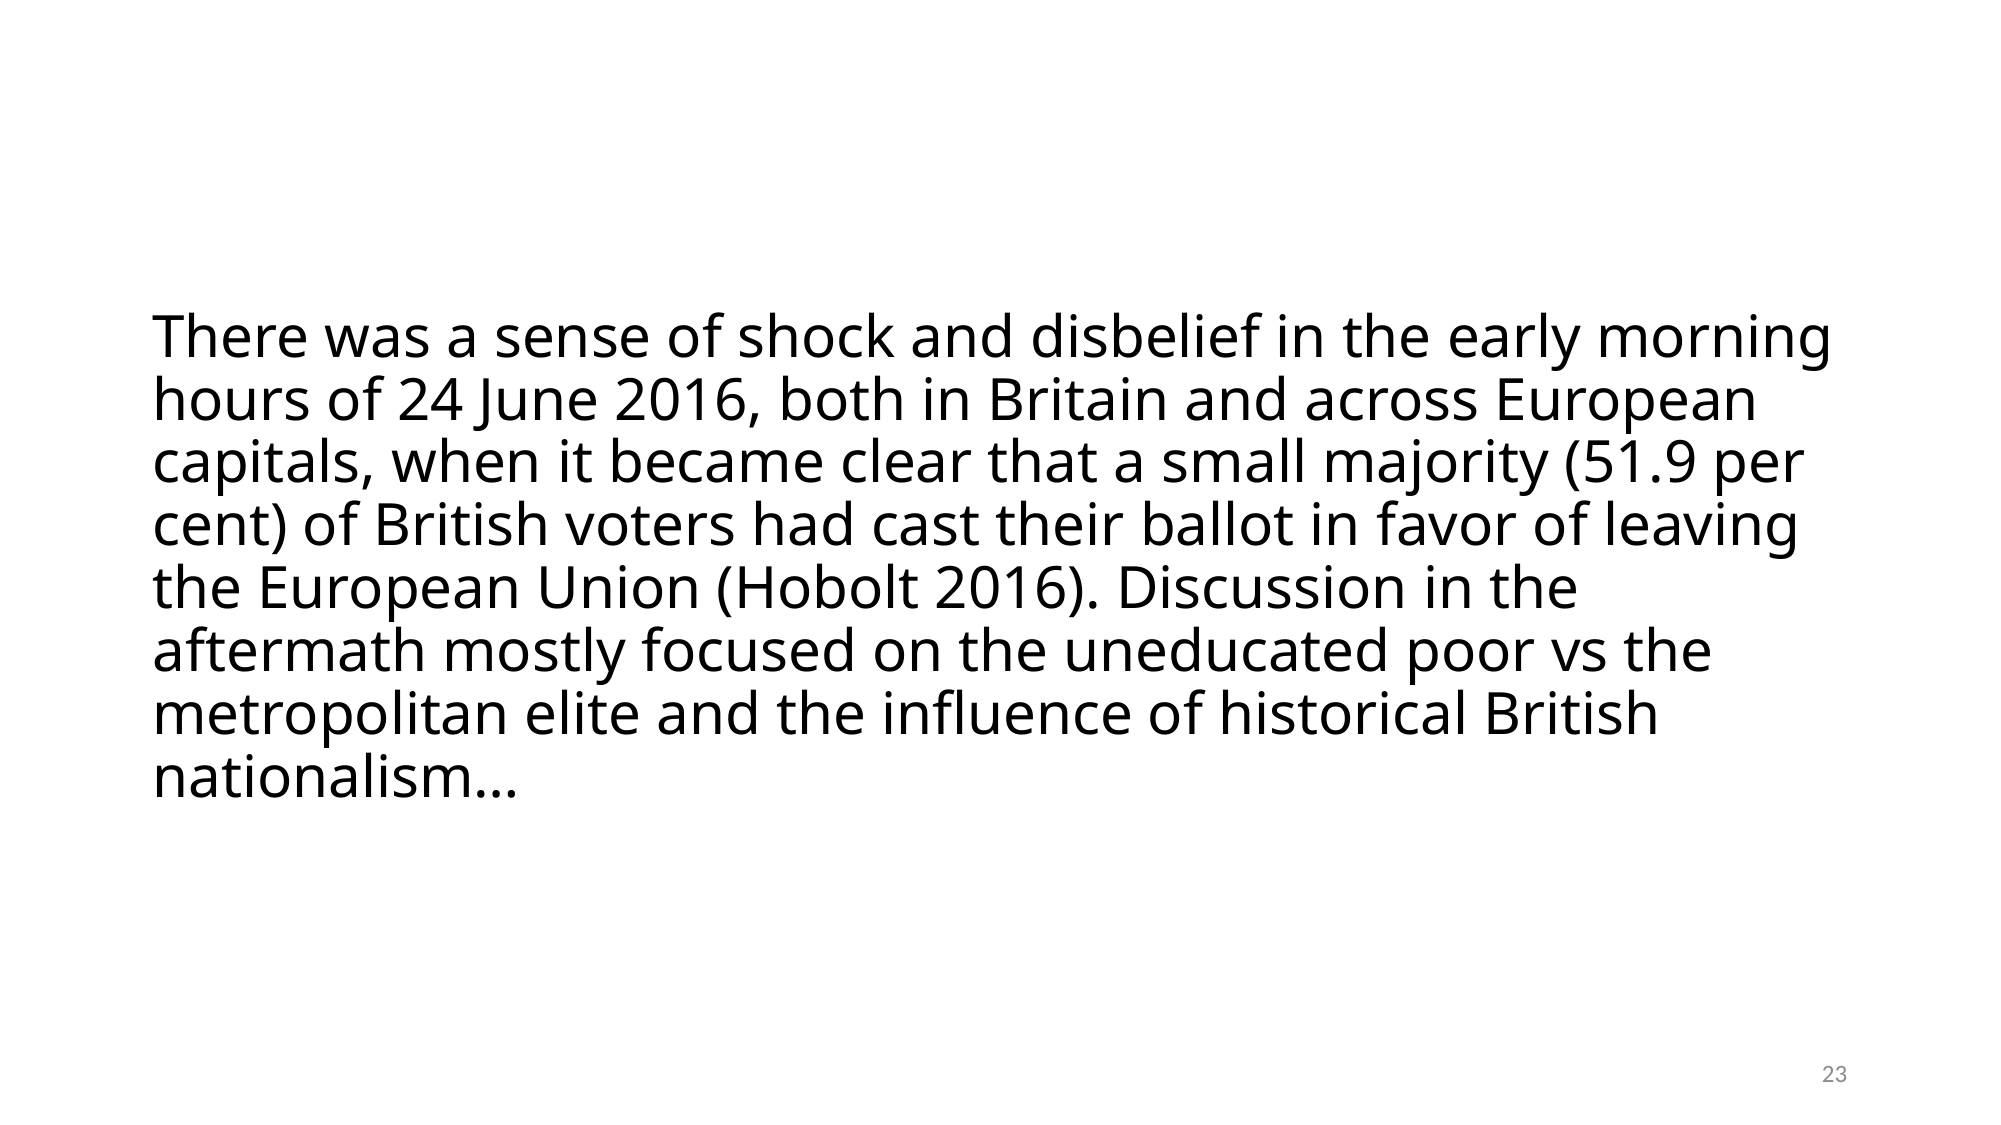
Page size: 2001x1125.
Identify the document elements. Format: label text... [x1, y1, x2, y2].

list There was a sense of shock and disbelief in the early morning hours of 24 June 2016, both in Britain and across European capitals, when it became clear that a small majority (51.9 per cent) of British voters had cast their ballot in favor of leaving the European Union (Hobolt 2016). Discussion in the aftermath mostly focused on the uneducated poor vs the metropolitan elite and the influence of historical British nationalism… [137, 299, 1863, 1014]
slide_number 23 [1412, 1042, 1863, 1103]
